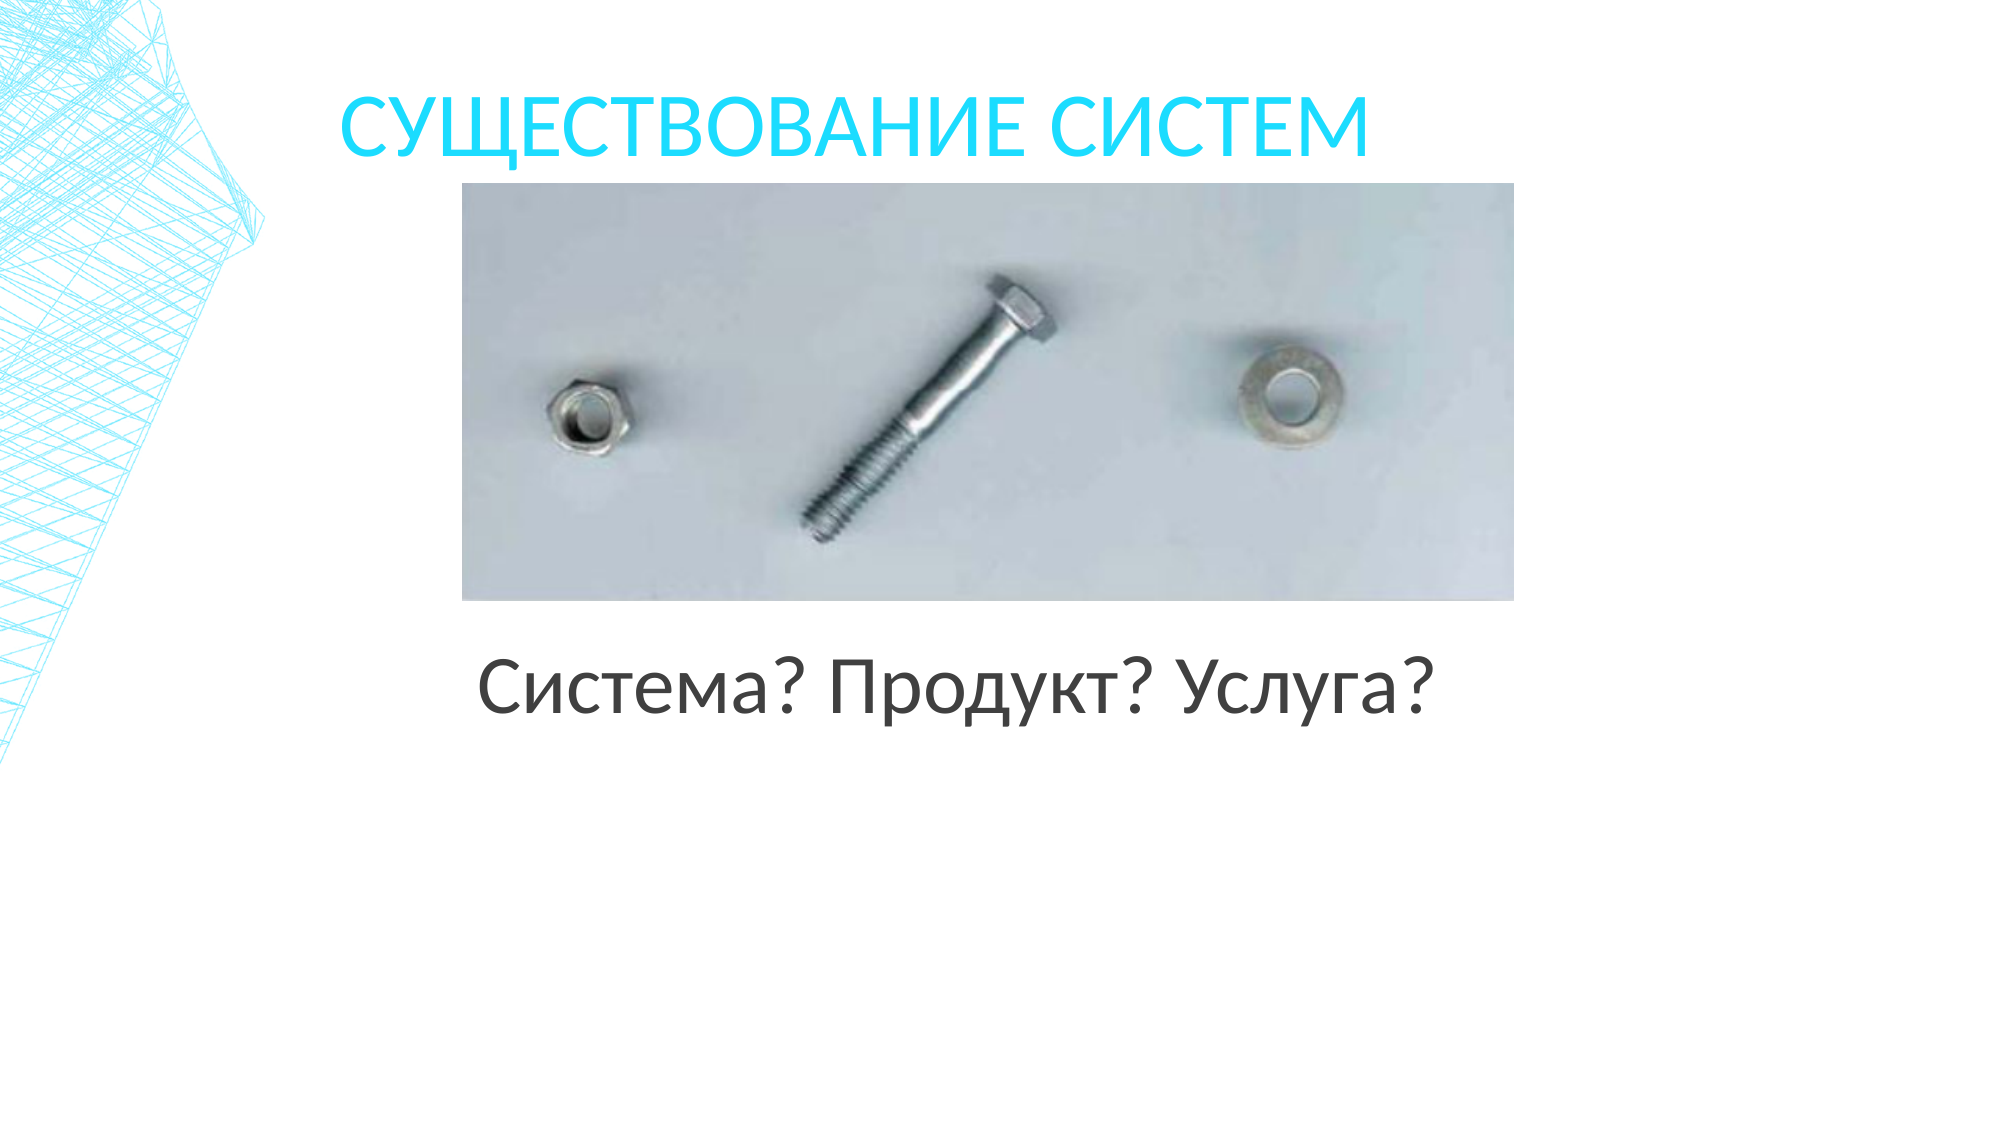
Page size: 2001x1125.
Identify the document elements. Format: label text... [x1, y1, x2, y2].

title Существование систем [324, 62, 1863, 184]
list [462, 183, 1514, 601]
picture [0, 0, 2001, 1125]
text_box Система? Продукт? Услуга? [462, 622, 1854, 738]
